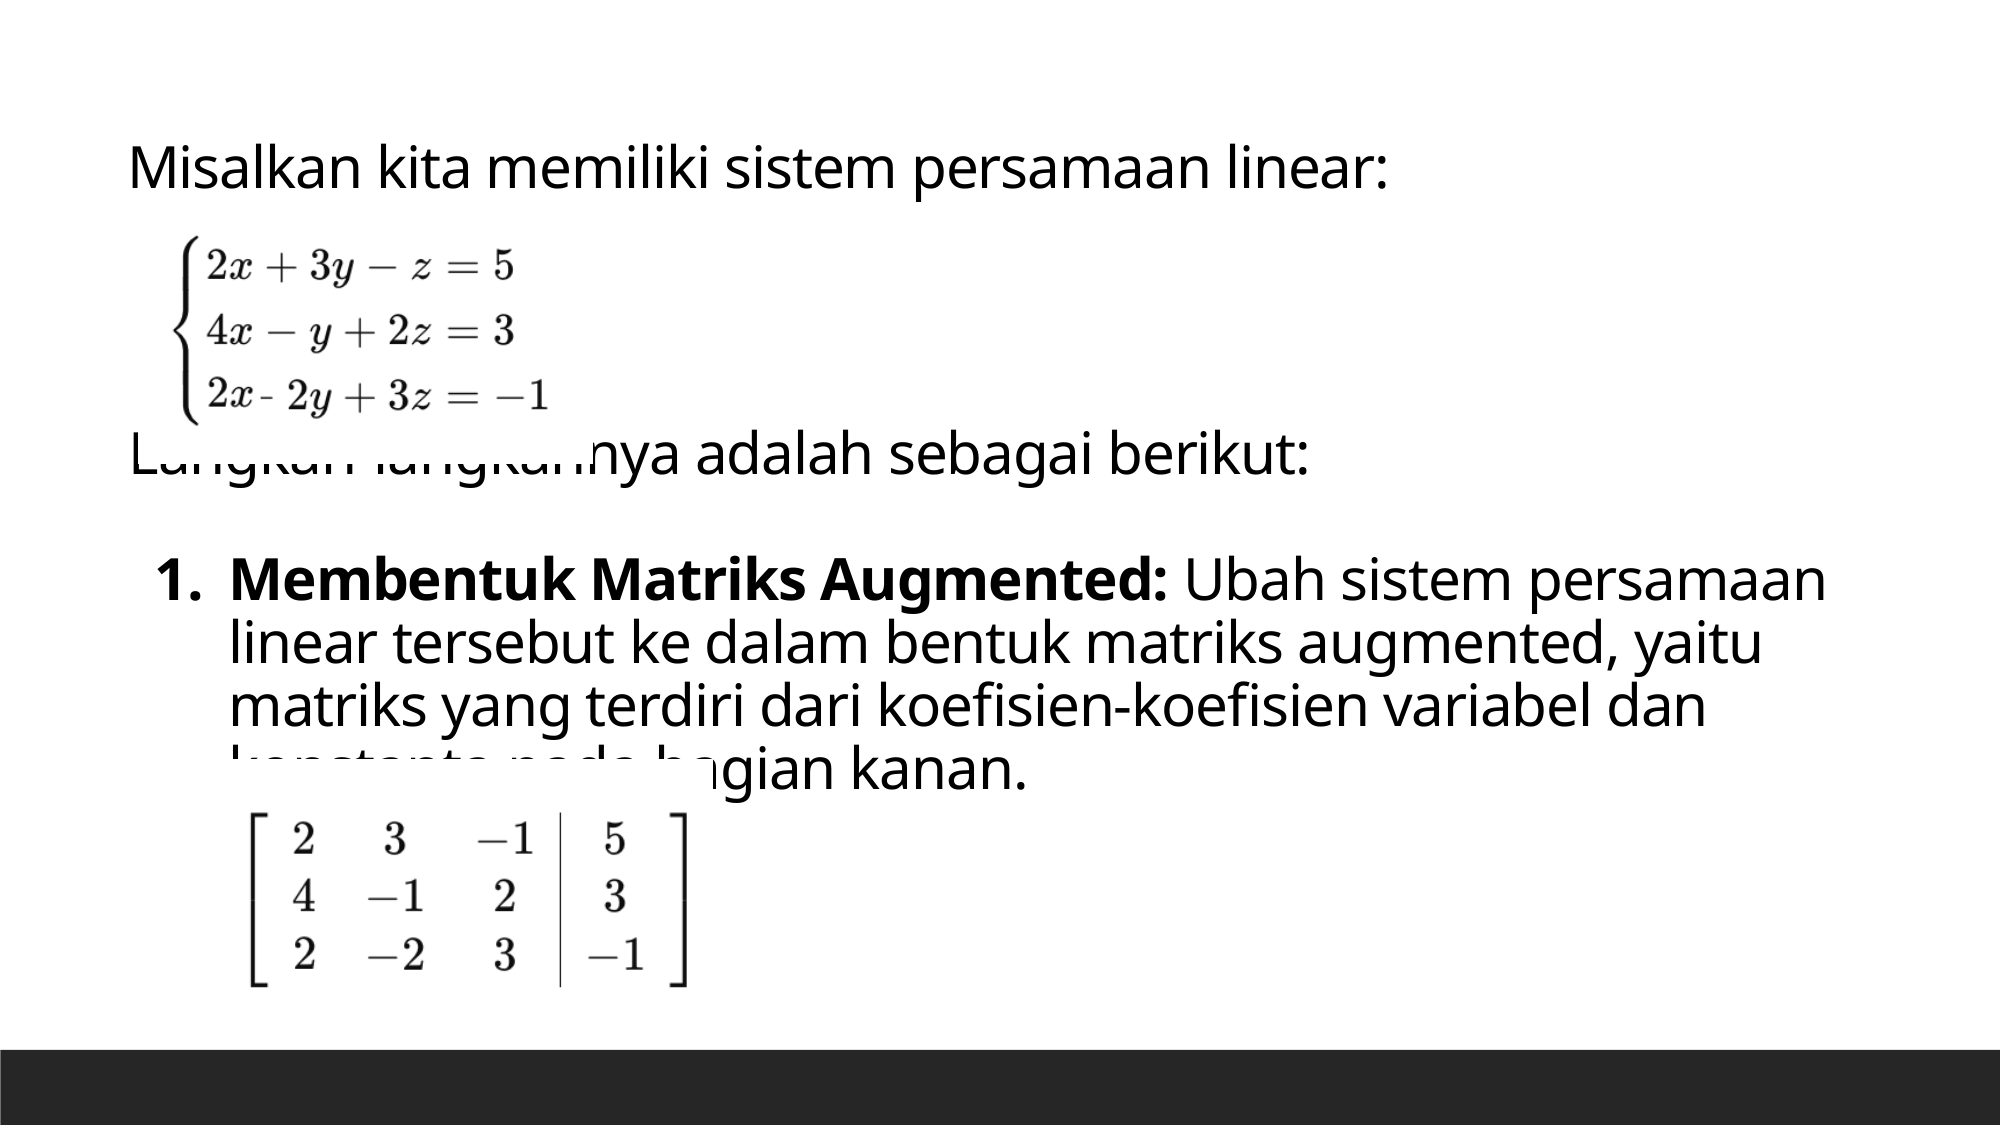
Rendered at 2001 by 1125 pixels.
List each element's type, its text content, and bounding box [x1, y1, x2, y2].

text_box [138, 201, 593, 464]
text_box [224, 759, 714, 1042]
text_box Misalkan kita memiliki sistem persamaan linear: [107, 98, 1890, 242]
text_box Langkah-langkahnya adalah sebagai berikut: Membentuk Matriks Augmented: Ubah sistem persamaan linear tersebut ke dalam bentuk matriks augmented, yaitu matriks yang terdiri dari koefisien-koefisien variabel dan konstanta pada bagian kanan. [108, 480, 1892, 809]
